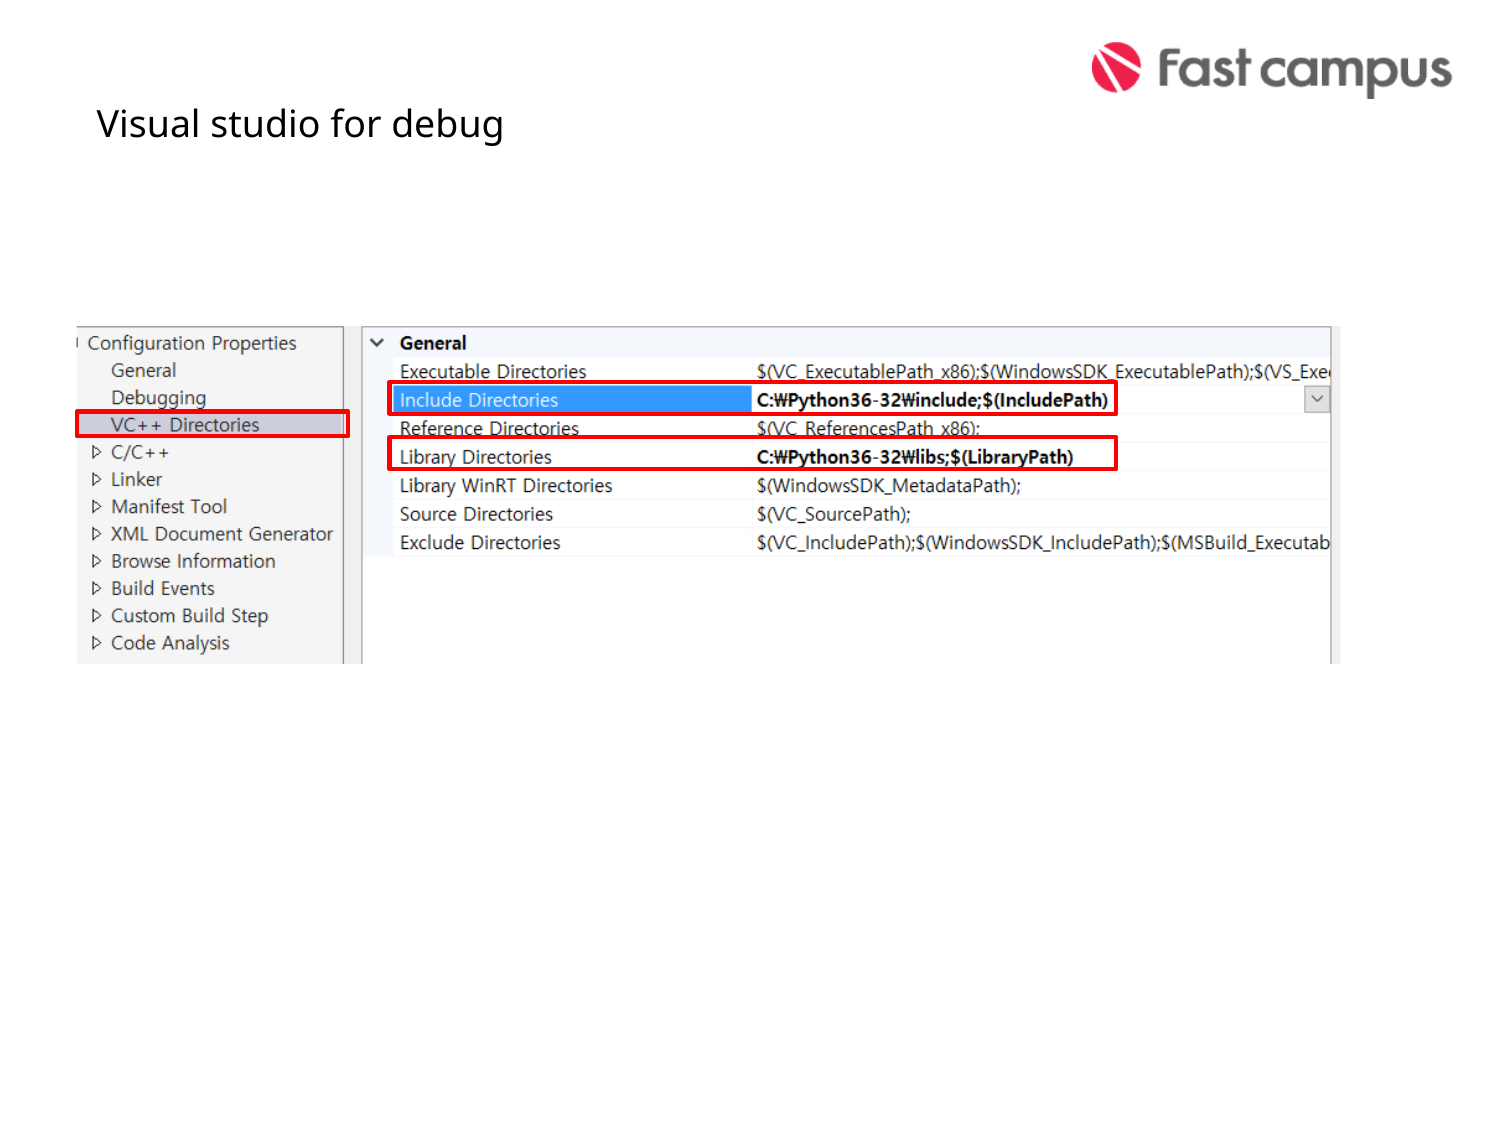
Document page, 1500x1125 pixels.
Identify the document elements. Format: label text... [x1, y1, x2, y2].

picture [1092, 42, 1453, 99]
picture [76, 326, 1341, 664]
text_box Visual studio for debug [81, 93, 521, 153]
